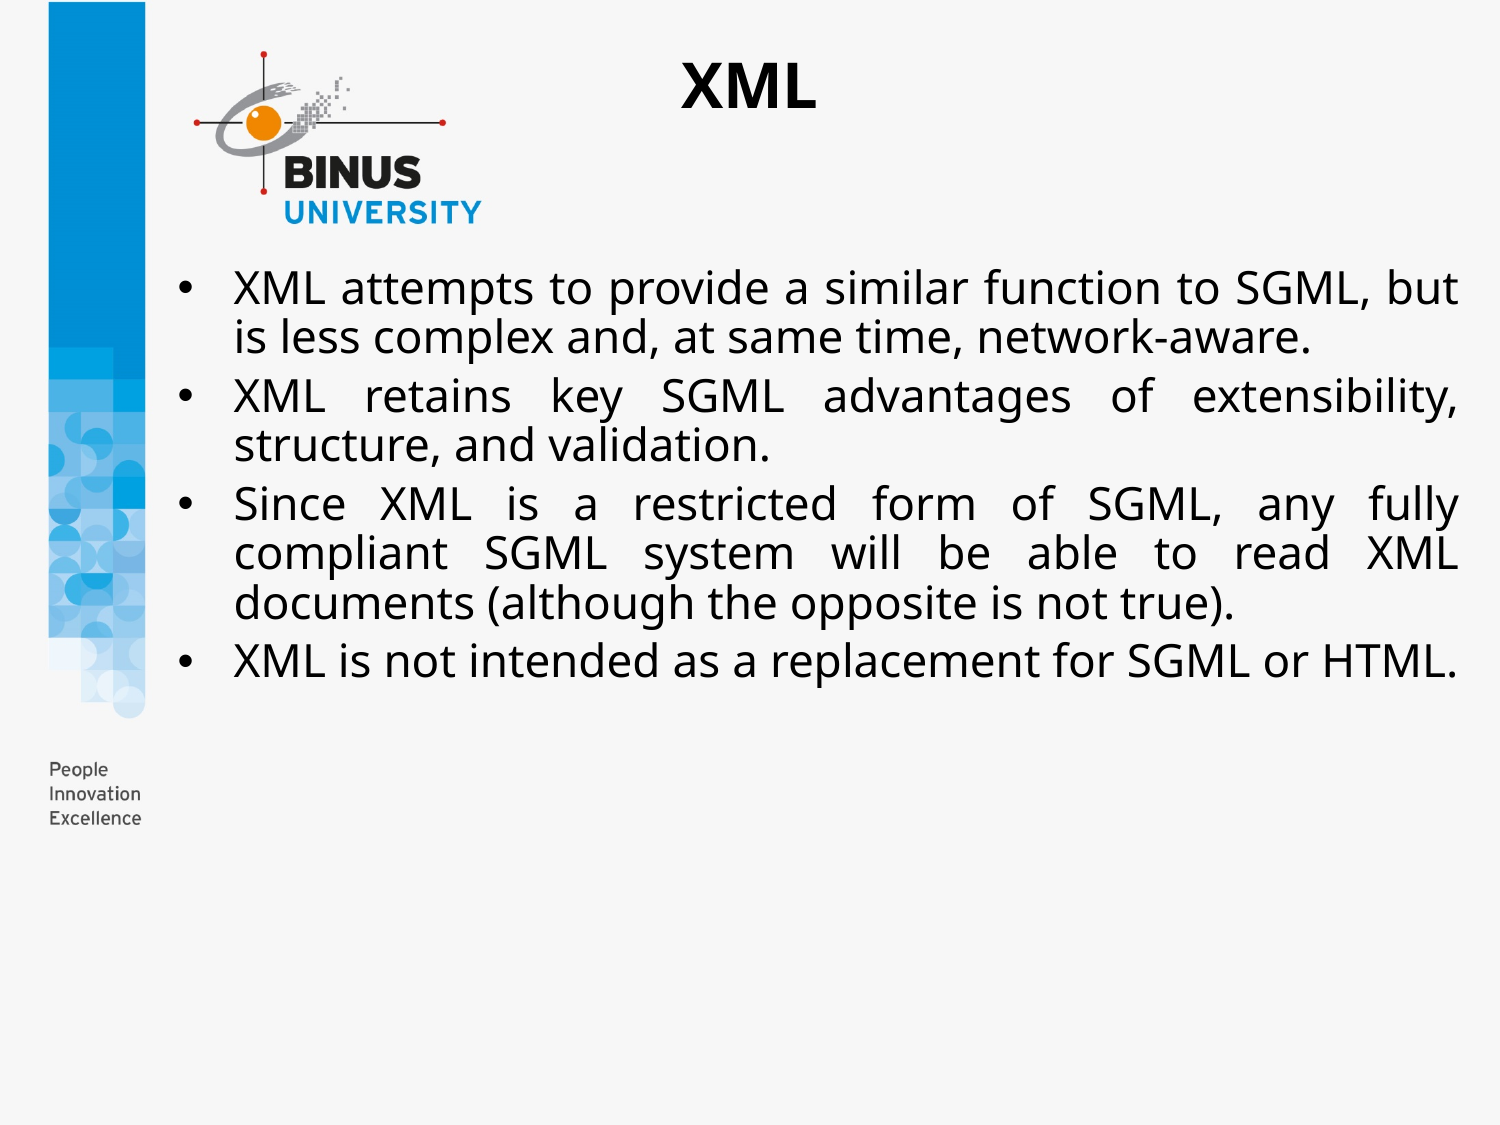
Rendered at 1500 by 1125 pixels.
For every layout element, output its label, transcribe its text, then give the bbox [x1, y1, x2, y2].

picture [0, 0, 1500, 845]
list XML attempts to provide a similar function to SGML, but is less complex and, at same time, network-aware. XML retains key SGML advantages of extensibility, structure, and validation. Since XML is a restricted form of SGML, any fully compliant SGML system will be able to read XML documents (although the opposite is not true). XML is not intended as a replacement for SGML or HTML. [162, 257, 1475, 1025]
title XML [62, 37, 1438, 129]
